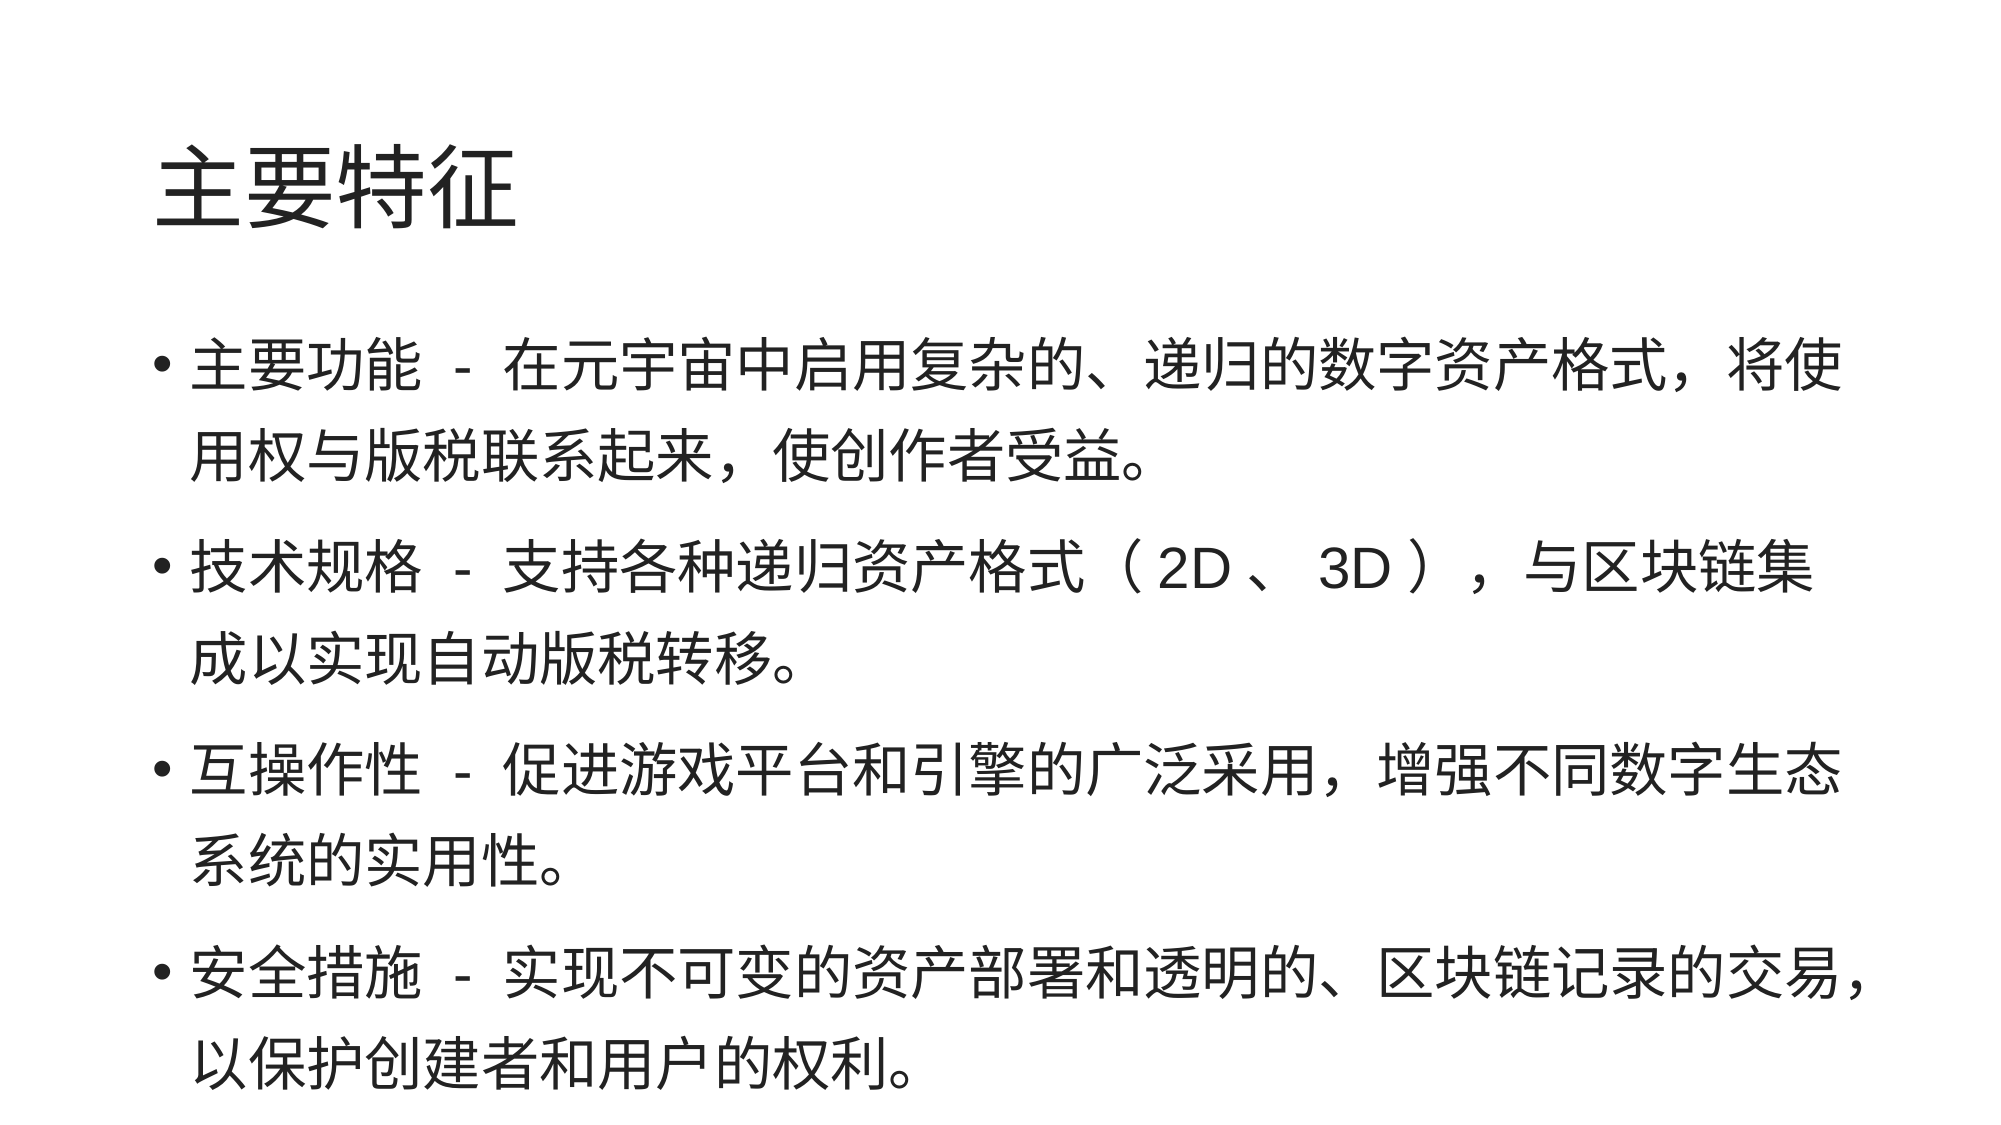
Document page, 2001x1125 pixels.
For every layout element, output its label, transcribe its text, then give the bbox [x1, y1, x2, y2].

title 主要特征 [137, 59, 1863, 278]
list 主要功能 - 在元宇宙中启用复杂的、递归的数字资产格式，将使用权与版税联系起来，使创作者受益。 技术规格 - 支持各种递归资产格式（2D、3D），与区块链集成以实现自动版税转移。 互操作性 - 促进游戏平台和引擎的广泛采用，增强不同数字生态系统的实用性。 安全措施 - 实现不可变的资产部署和透明的、区块链记录的交易，以保护创建者和用户的权利。 [137, 299, 1863, 1014]
